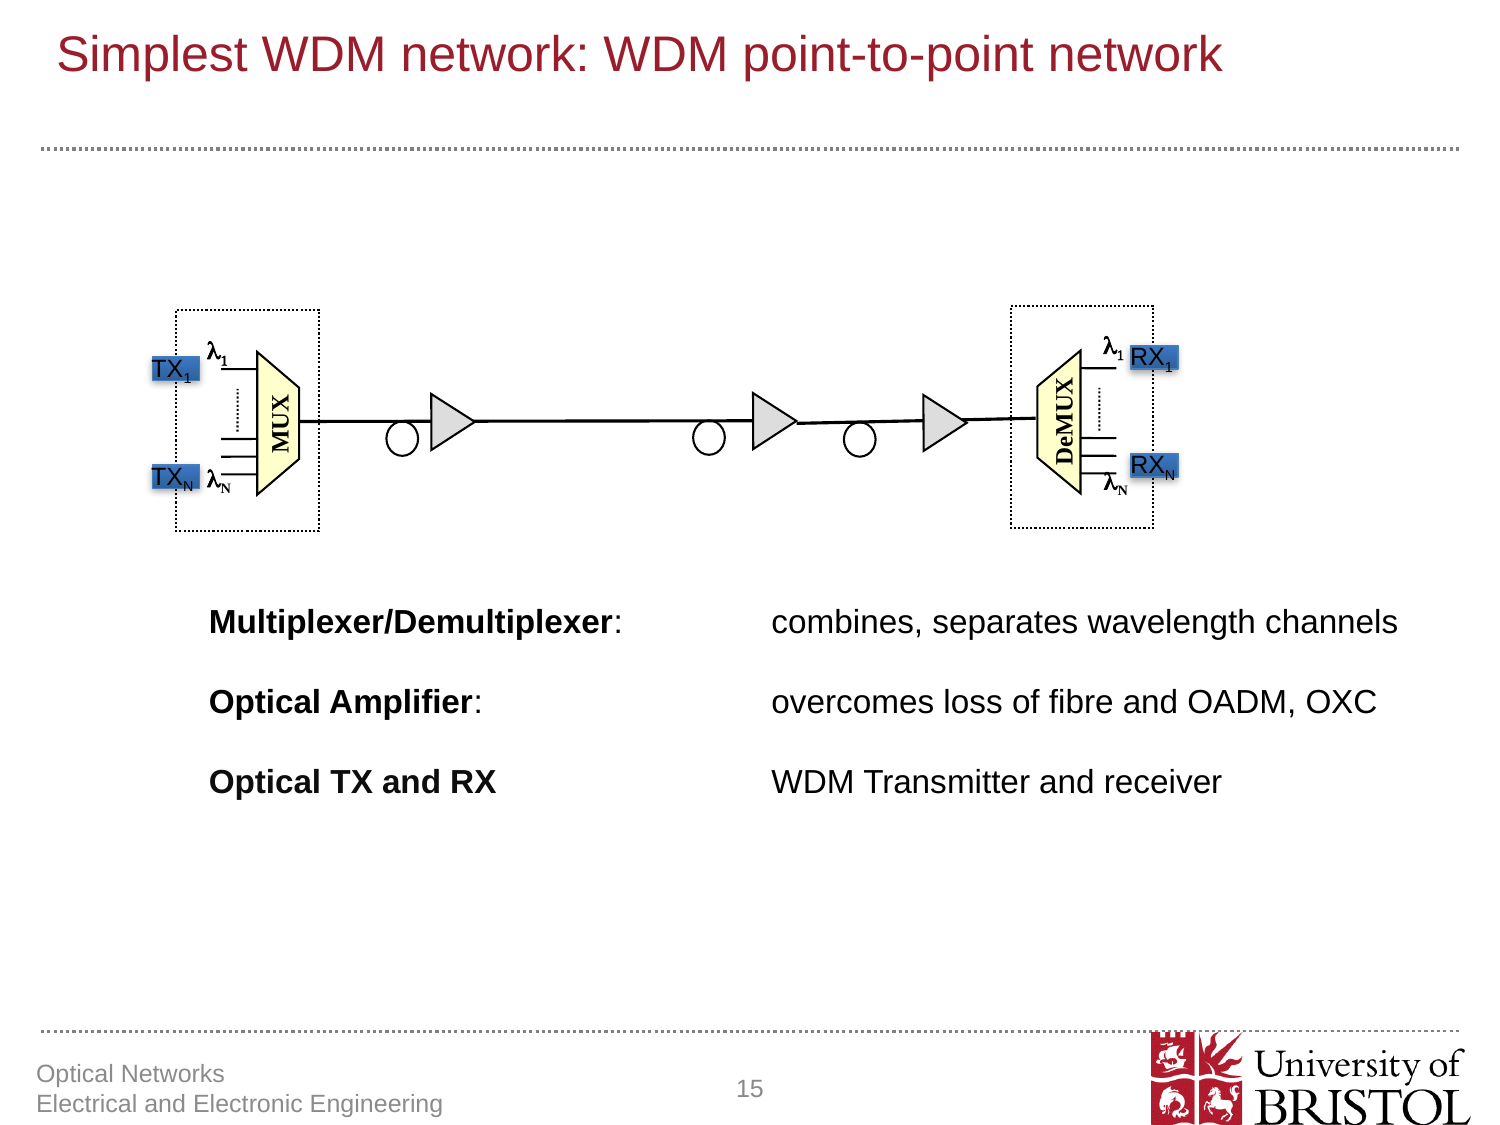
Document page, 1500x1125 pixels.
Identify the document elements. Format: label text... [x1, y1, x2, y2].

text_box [1113, 441, 1193, 488]
text_box [1010, 305, 1154, 528]
text_box [843, 422, 876, 457]
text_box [134, 452, 211, 499]
text_box [176, 309, 319, 532]
text_box Multiplexer/Demultiplexer: combines, separates wavelength channels Optical Amplifier: overcomes loss of fibre and OADM, OXC Optical TX and RX WDM Transmitter and receiver [194, 592, 1500, 848]
picture [1151, 1032, 1471, 1125]
text_box [386, 421, 419, 456]
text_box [1113, 333, 1190, 380]
footer Optical Networks Electrical and Electronic Engineering [21, 1057, 656, 1118]
text_box [431, 393, 475, 450]
text_box [753, 393, 797, 450]
text_box [693, 420, 725, 455]
text_box [923, 394, 967, 451]
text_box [135, 344, 208, 391]
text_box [1037, 350, 1117, 494]
slide_number 15 [690, 1057, 810, 1118]
title Simplest WDM network: WDM point-to-point network [41, 0, 1459, 149]
